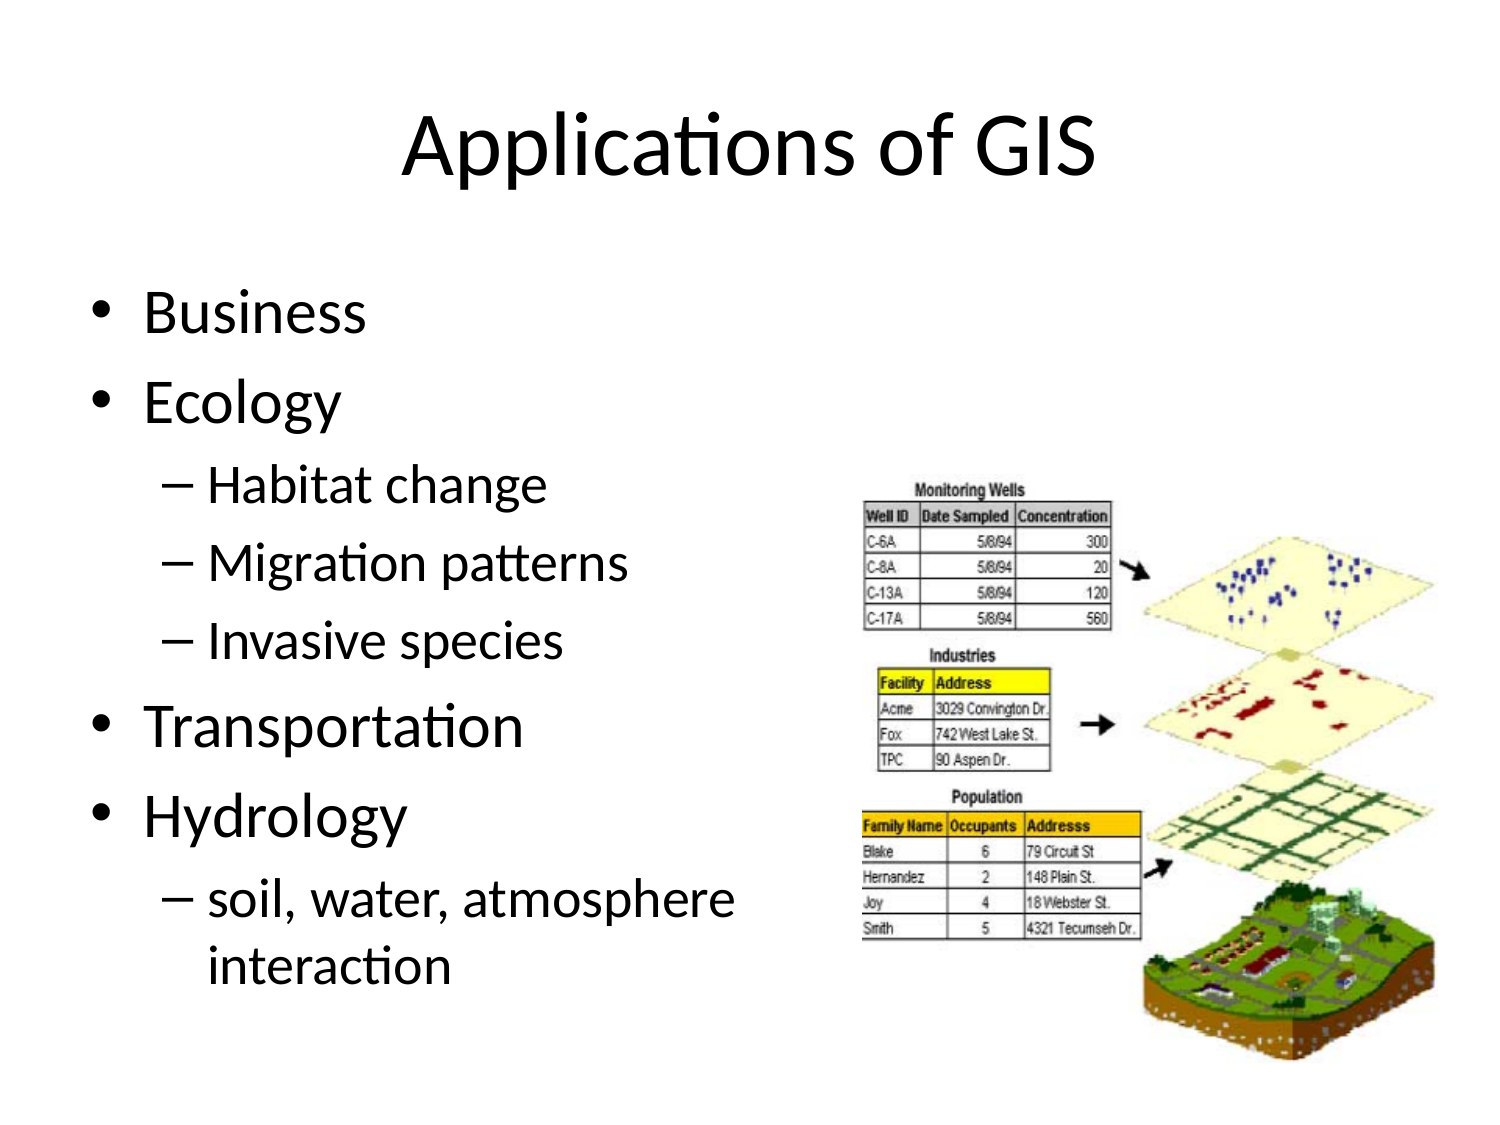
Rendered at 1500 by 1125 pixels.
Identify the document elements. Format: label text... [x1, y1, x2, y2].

list Business Ecology Habitat change Migration patterns Invasive species Transportation Hydrology soil, water, atmosphere interaction [75, 262, 788, 1005]
picture [862, 462, 1438, 1068]
title Applications of GIS [75, 45, 1425, 233]
